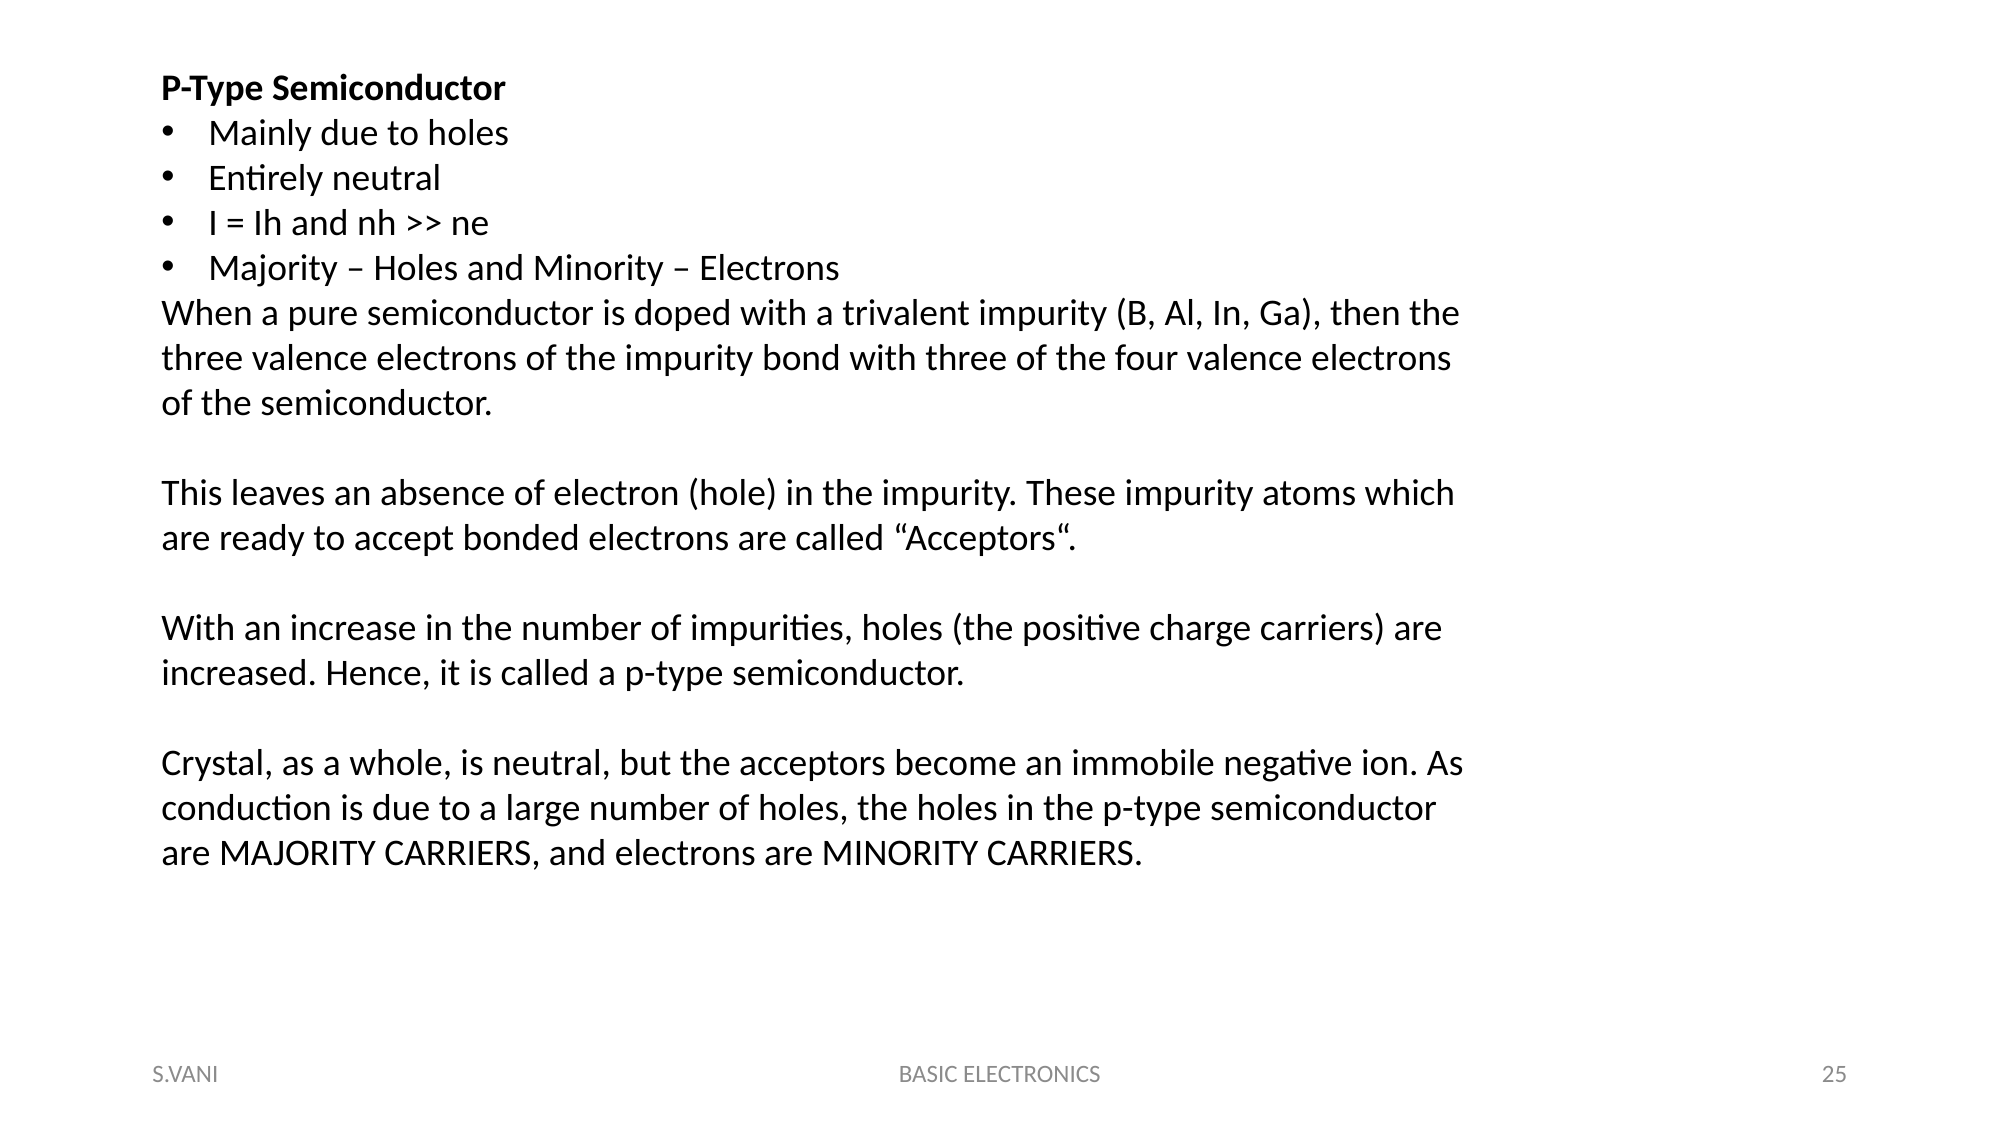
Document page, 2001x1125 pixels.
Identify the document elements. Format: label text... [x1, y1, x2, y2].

slide_number S.VANI [137, 1042, 588, 1103]
text_box P-Type Semiconductor Mainly due to holes Entirely neutral I = Ih and nh >> ne Majority – Holes and Minority – Electrons When a pure semiconductor is doped with a trivalent impurity (B, Al, In, Ga), then the three valence electrons of the impurity bond with three of the four valence electrons of the semiconductor. This leaves an absence of electron (hole) in the impurity. These impurity atoms which are ready to accept bonded electrons are called “Acceptors“. With an increase in the number of impurities, holes (the positive charge carriers) are increased. Hence, it is called a p-type semiconductor. Crystal, as a whole, is neutral, but the acceptors become an immobile negative ion. As conduction is due to a large number of holes, the holes in the p-type semiconductor are MAJORITY CARRIERS, and electrons are MINORITY CARRIERS. [146, 55, 1500, 881]
slide_number 25 [1412, 1042, 1863, 1103]
footer BASIC ELECTRONICS [662, 1042, 1338, 1103]
